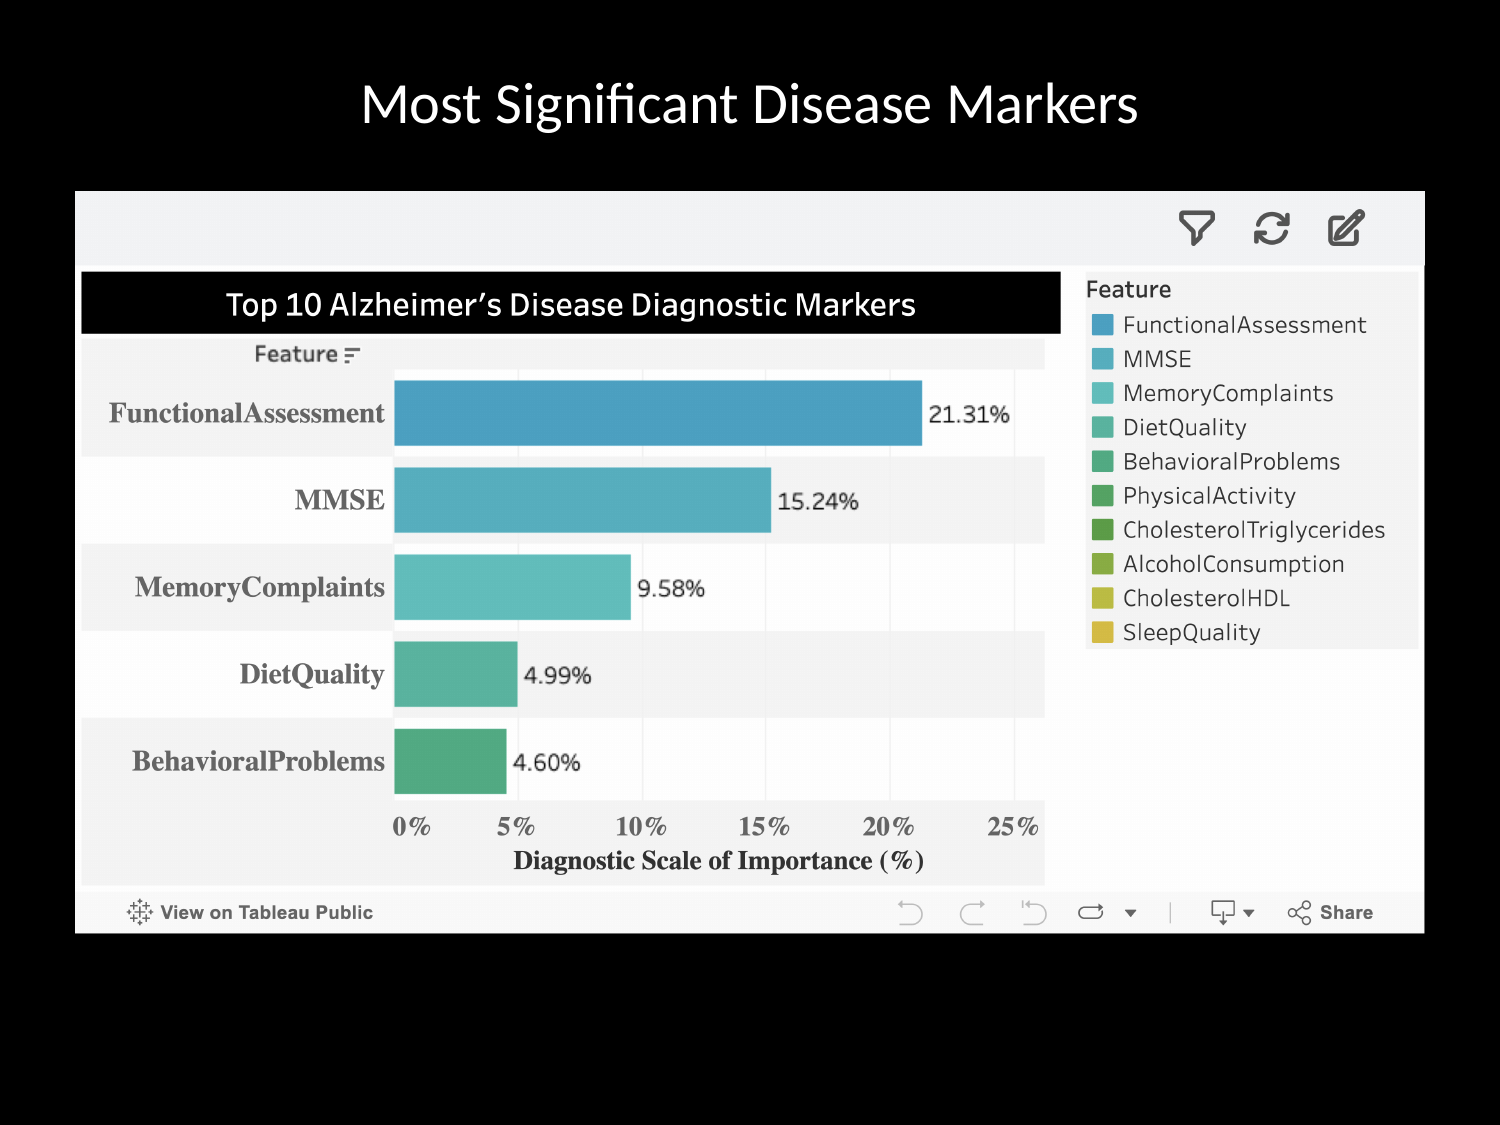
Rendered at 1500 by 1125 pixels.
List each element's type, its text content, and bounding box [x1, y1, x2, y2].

picture [75, 191, 1425, 934]
title Most Significant Disease Markers [75, 45, 1425, 156]
